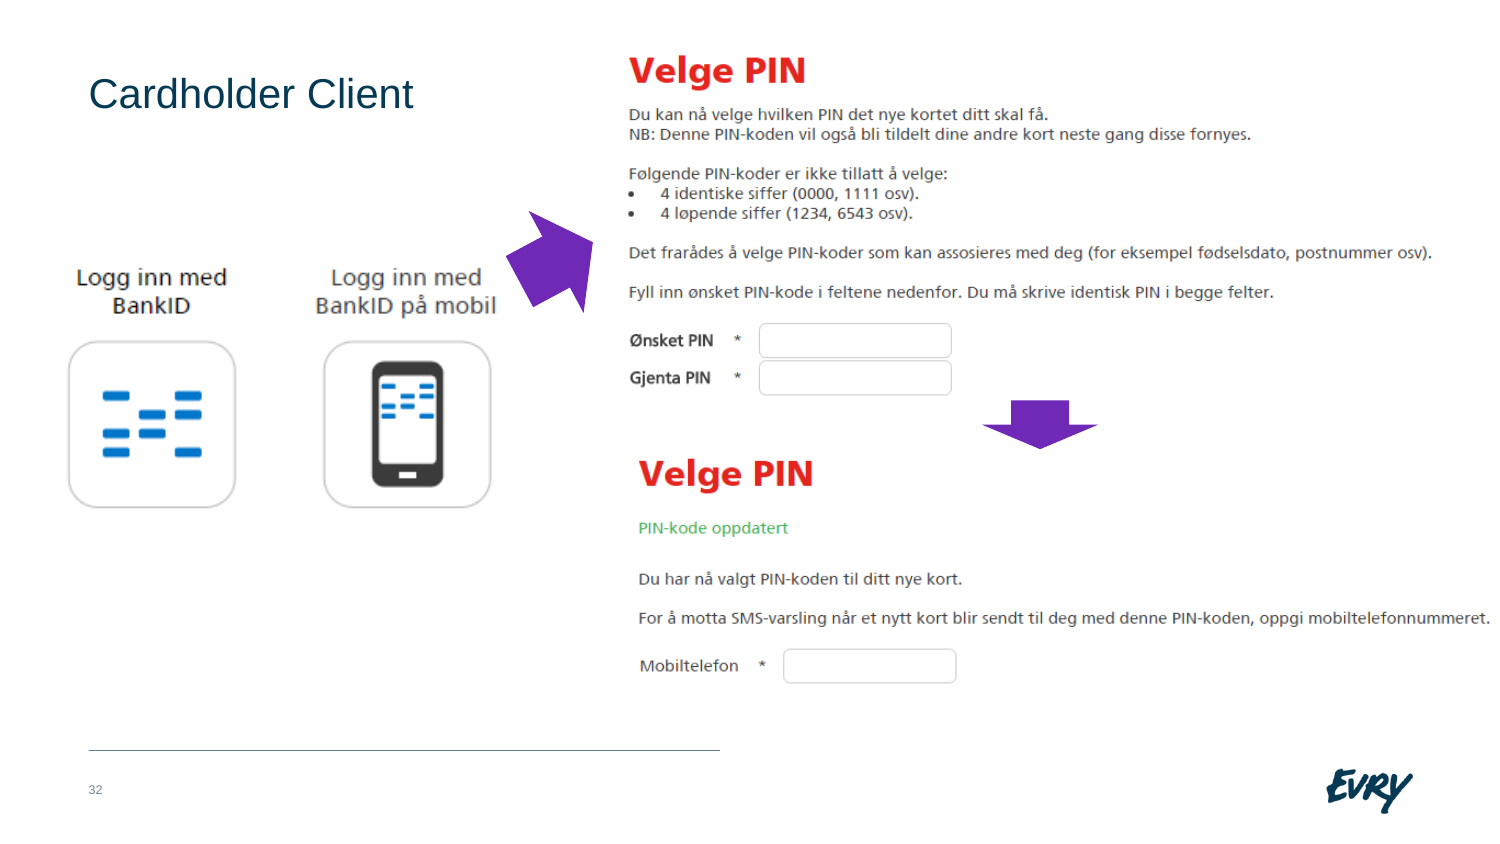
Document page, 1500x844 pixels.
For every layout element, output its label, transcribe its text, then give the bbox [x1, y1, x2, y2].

picture [53, 248, 509, 524]
picture [1388, 779, 1413, 814]
picture [1326, 768, 1413, 814]
text_box [982, 413, 1099, 449]
picture [1376, 779, 1383, 785]
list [612, 39, 1441, 413]
slide_number 32 [88, 781, 119, 797]
picture [623, 449, 1500, 691]
text_box [509, 210, 593, 314]
title Cardholder Client [88, 62, 612, 227]
